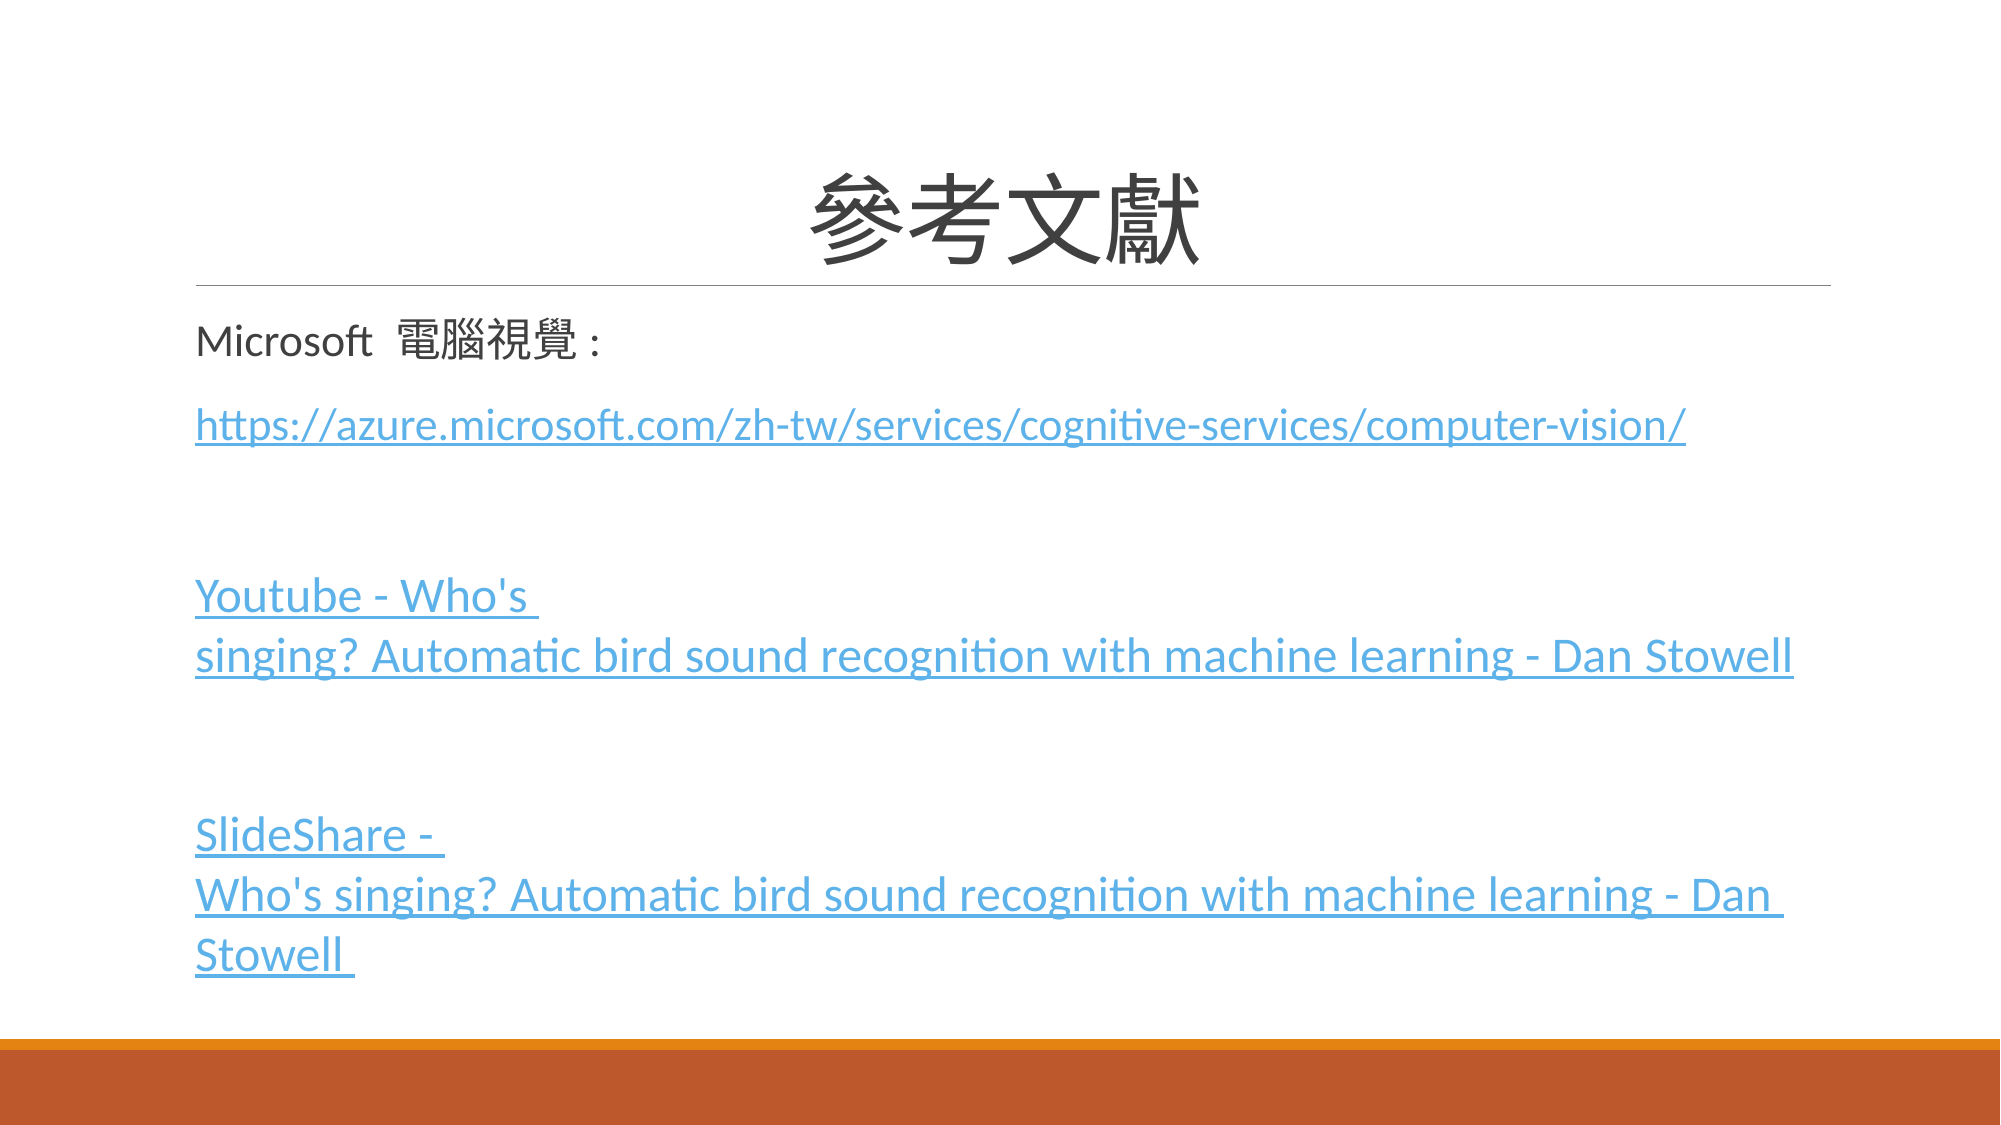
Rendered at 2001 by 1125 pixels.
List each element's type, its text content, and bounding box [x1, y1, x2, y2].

title 參考文獻 [180, 47, 1830, 285]
list Microsoft 電腦視覺: https://azure.microsoft.com/zh-tw/services/cognitive-services/computer-vision/ Youtube - Who's singing? Automatic bird sound recognition with machine learning - Dan Stowell SlideShare - Who's singing? Automatic bird sound recognition with machine learning - Dan Stowell [180, 302, 1830, 963]
